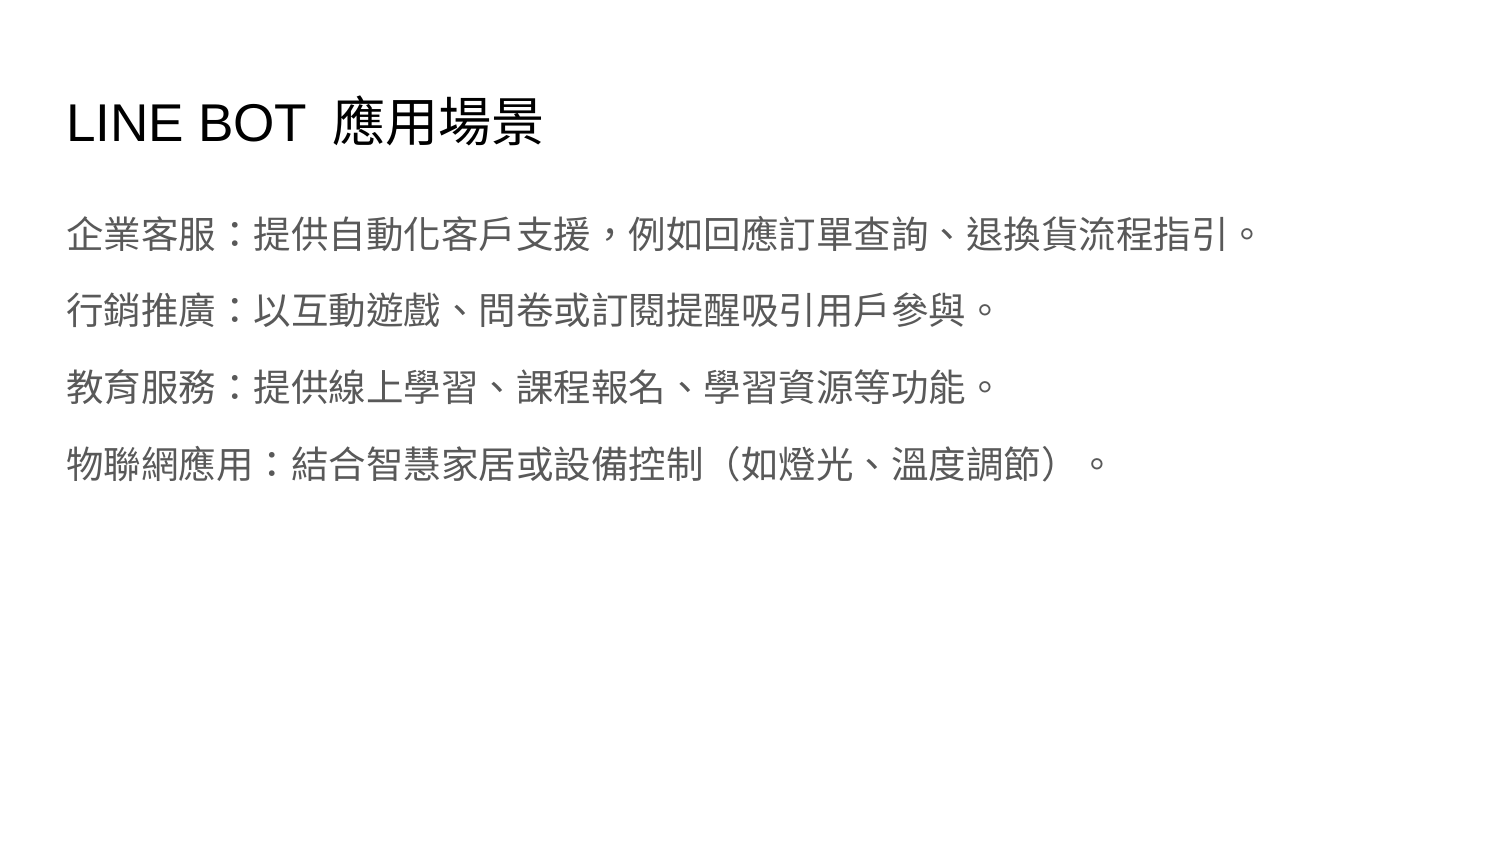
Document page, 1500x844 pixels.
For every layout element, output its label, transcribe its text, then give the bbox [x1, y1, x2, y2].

list 企業客服：提供自動化客戶支援，例如回應訂單查詢、退換貨流程指引。 行銷推廣：以互動遊戲、問卷或訂閱提醒吸引用戶參與。 教育服務：提供線上學習、課程報名、學習資源等功能。 物聯網應用：結合智慧家居或設備控制（如燈光、溫度調節）。 [51, 189, 1449, 750]
title LINE BOT 應用場景 [51, 72, 1449, 167]
